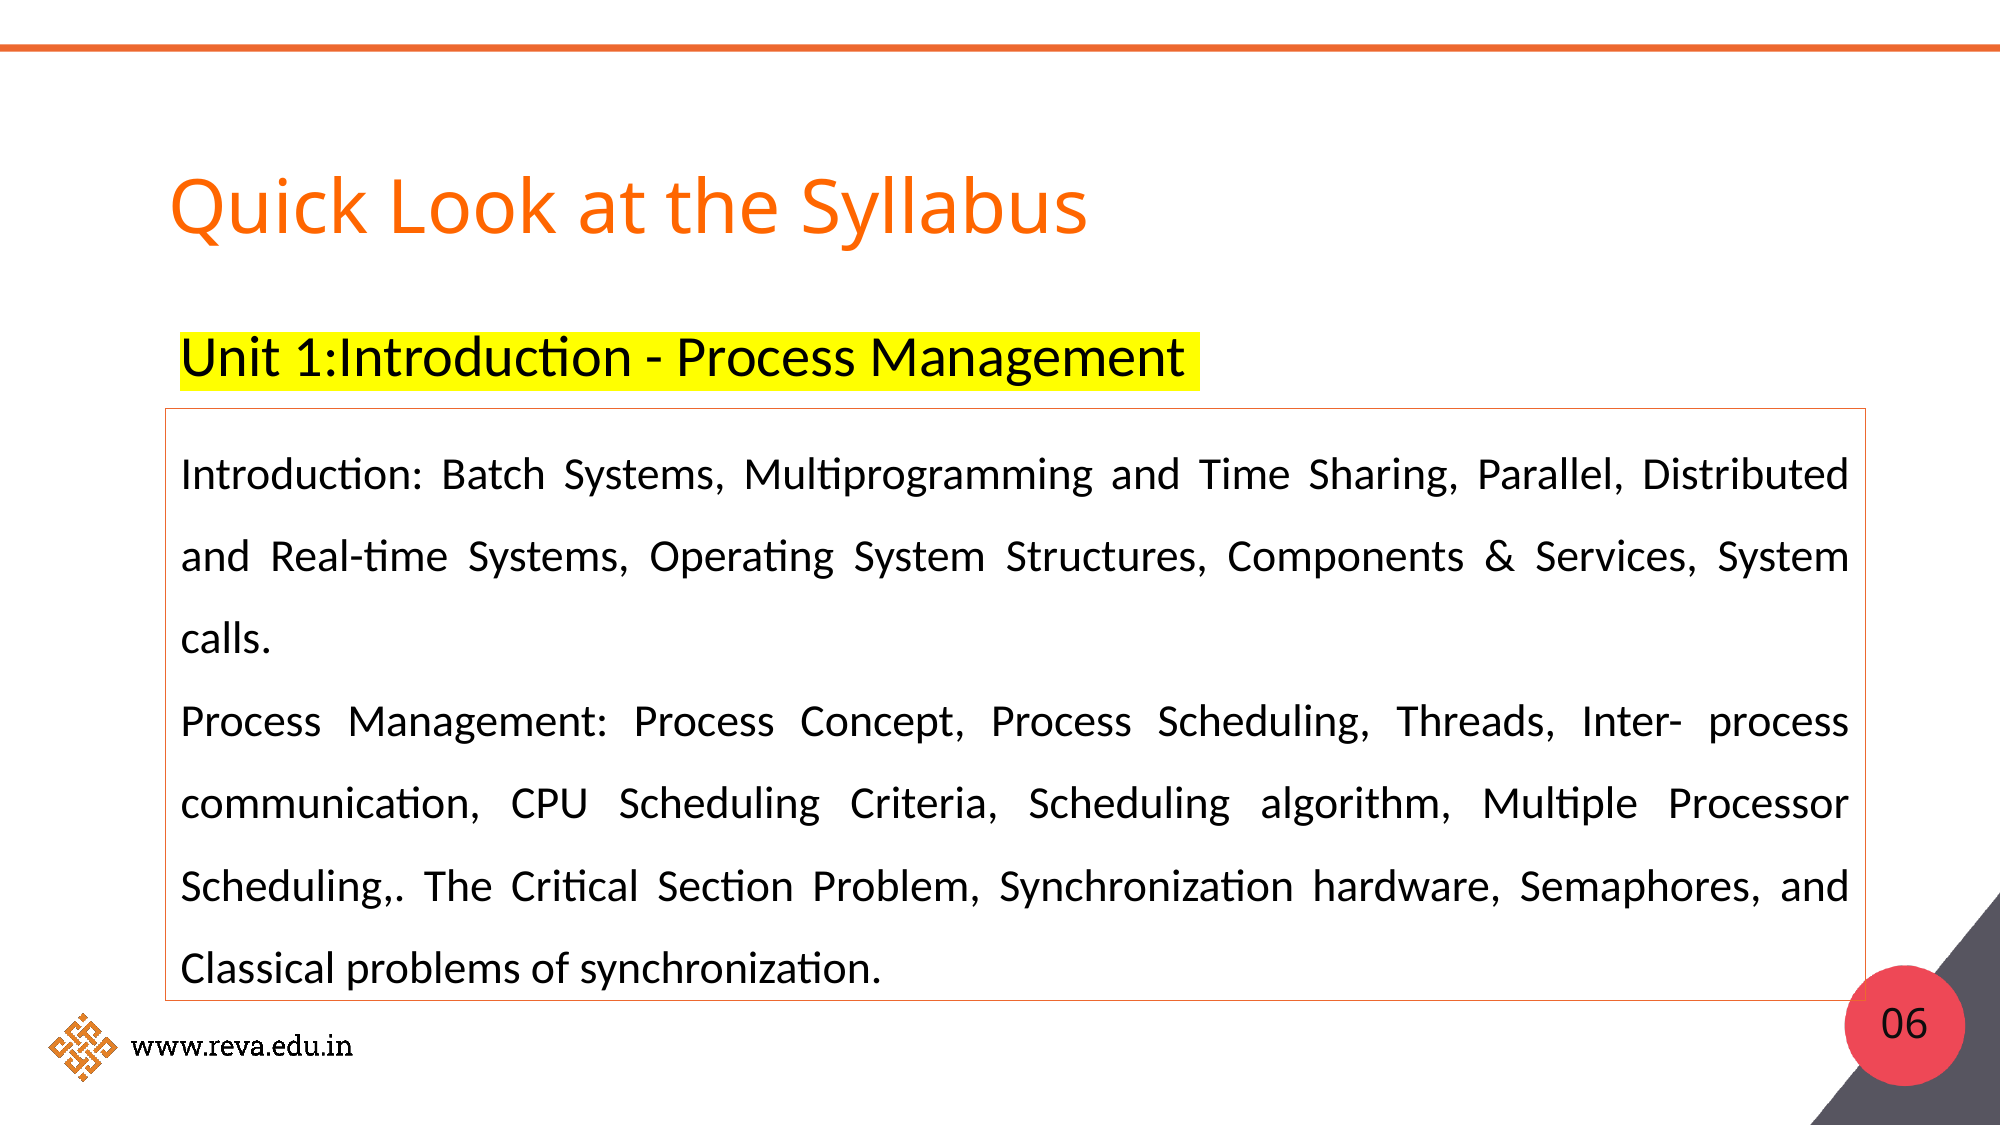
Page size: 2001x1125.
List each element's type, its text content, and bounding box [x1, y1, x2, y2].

picture [31, 1003, 366, 1092]
title Quick Look at the Syllabus [153, 115, 1429, 304]
text_box 06 [1865, 989, 1944, 1054]
text_box Unit 1:Introduction - Process Management [165, 275, 1441, 408]
text_box Introduction: Batch Systems, Multiprogramming and Time Sharing, Parallel, Distributed and Real-time Systems, Operating System Structures, Components & Services, System calls. Process Management: Process Concept, Process Scheduling, Threads, Inter- process communication, CPU Scheduling Criteria, Scheduling algorithm, Multiple Processor Scheduling,. The Critical Section Problem, Synchronization hardware, Semaphores, and Classical problems of synchronization. [165, 408, 1866, 1001]
picture [1801, 882, 2000, 1125]
